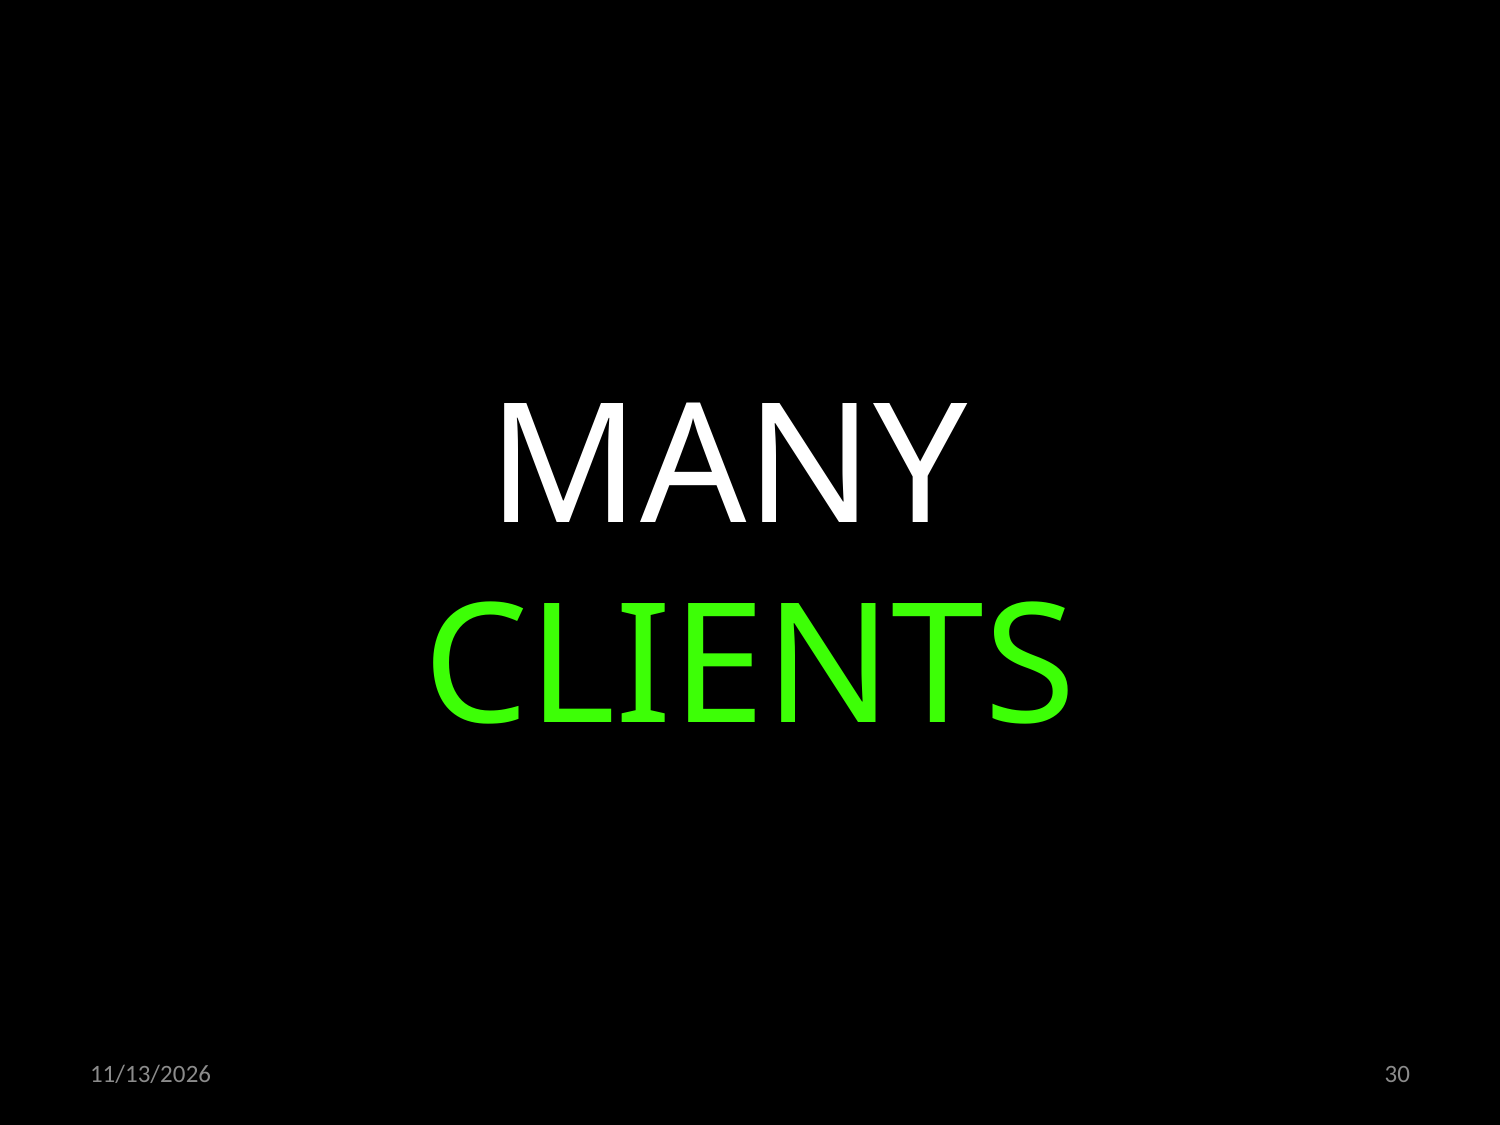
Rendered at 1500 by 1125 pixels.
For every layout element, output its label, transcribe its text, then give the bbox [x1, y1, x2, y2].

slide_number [75, 1042, 425, 1103]
slide_number 30 [1074, 1042, 1425, 1103]
text_box MANY CLIENTS [0, 348, 1500, 450]
